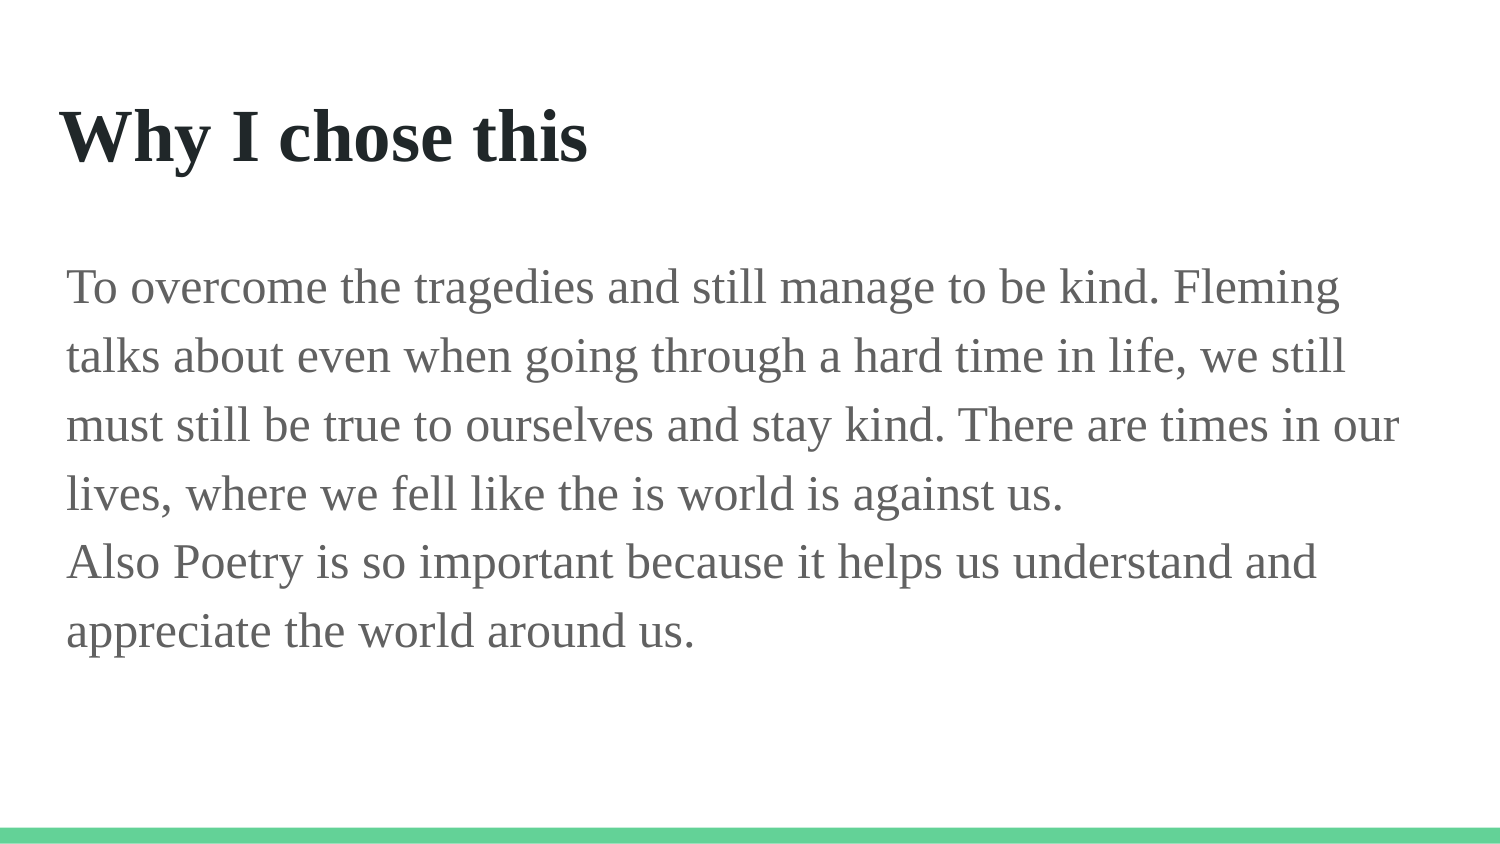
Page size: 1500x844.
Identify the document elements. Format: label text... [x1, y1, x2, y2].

title Why I chose this [43, 71, 1441, 203]
list To overcome the tragedies and still manage to be kind. Fleming talks about even when going through a hard time in life, we still must still be true to ourselves and stay kind. There are times in our lives, where we fell like the is world is against us. Also Poetry is so important because it helps us understand and appreciate the world around us. [51, 229, 1449, 750]
